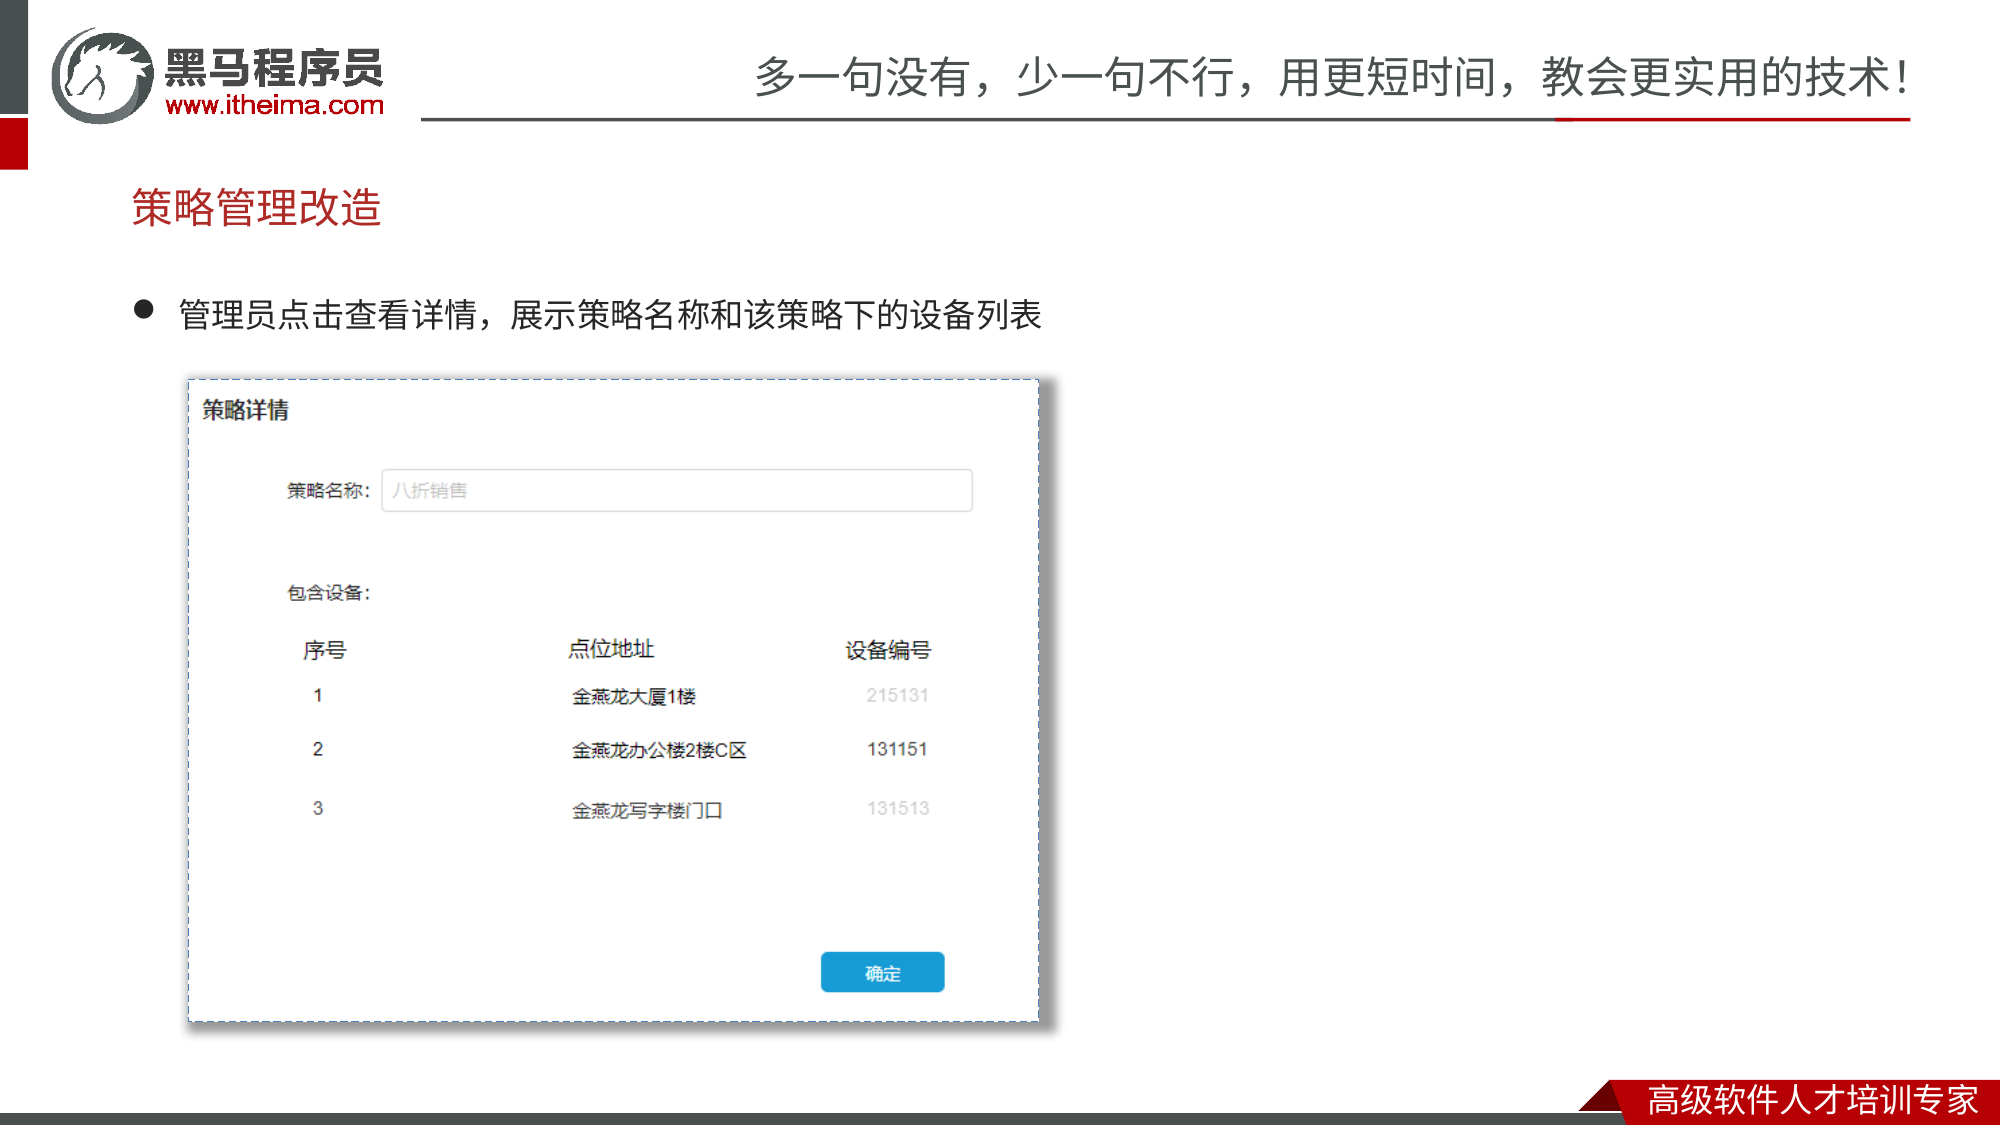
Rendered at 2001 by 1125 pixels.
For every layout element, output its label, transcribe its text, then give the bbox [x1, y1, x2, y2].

picture [50, 26, 384, 125]
list 管理员点击查看详情，展示策略名称和该策略下的设备列表 [116, 266, 1978, 700]
title 策略管理改造 [116, 164, 1872, 250]
picture [188, 379, 1039, 1022]
